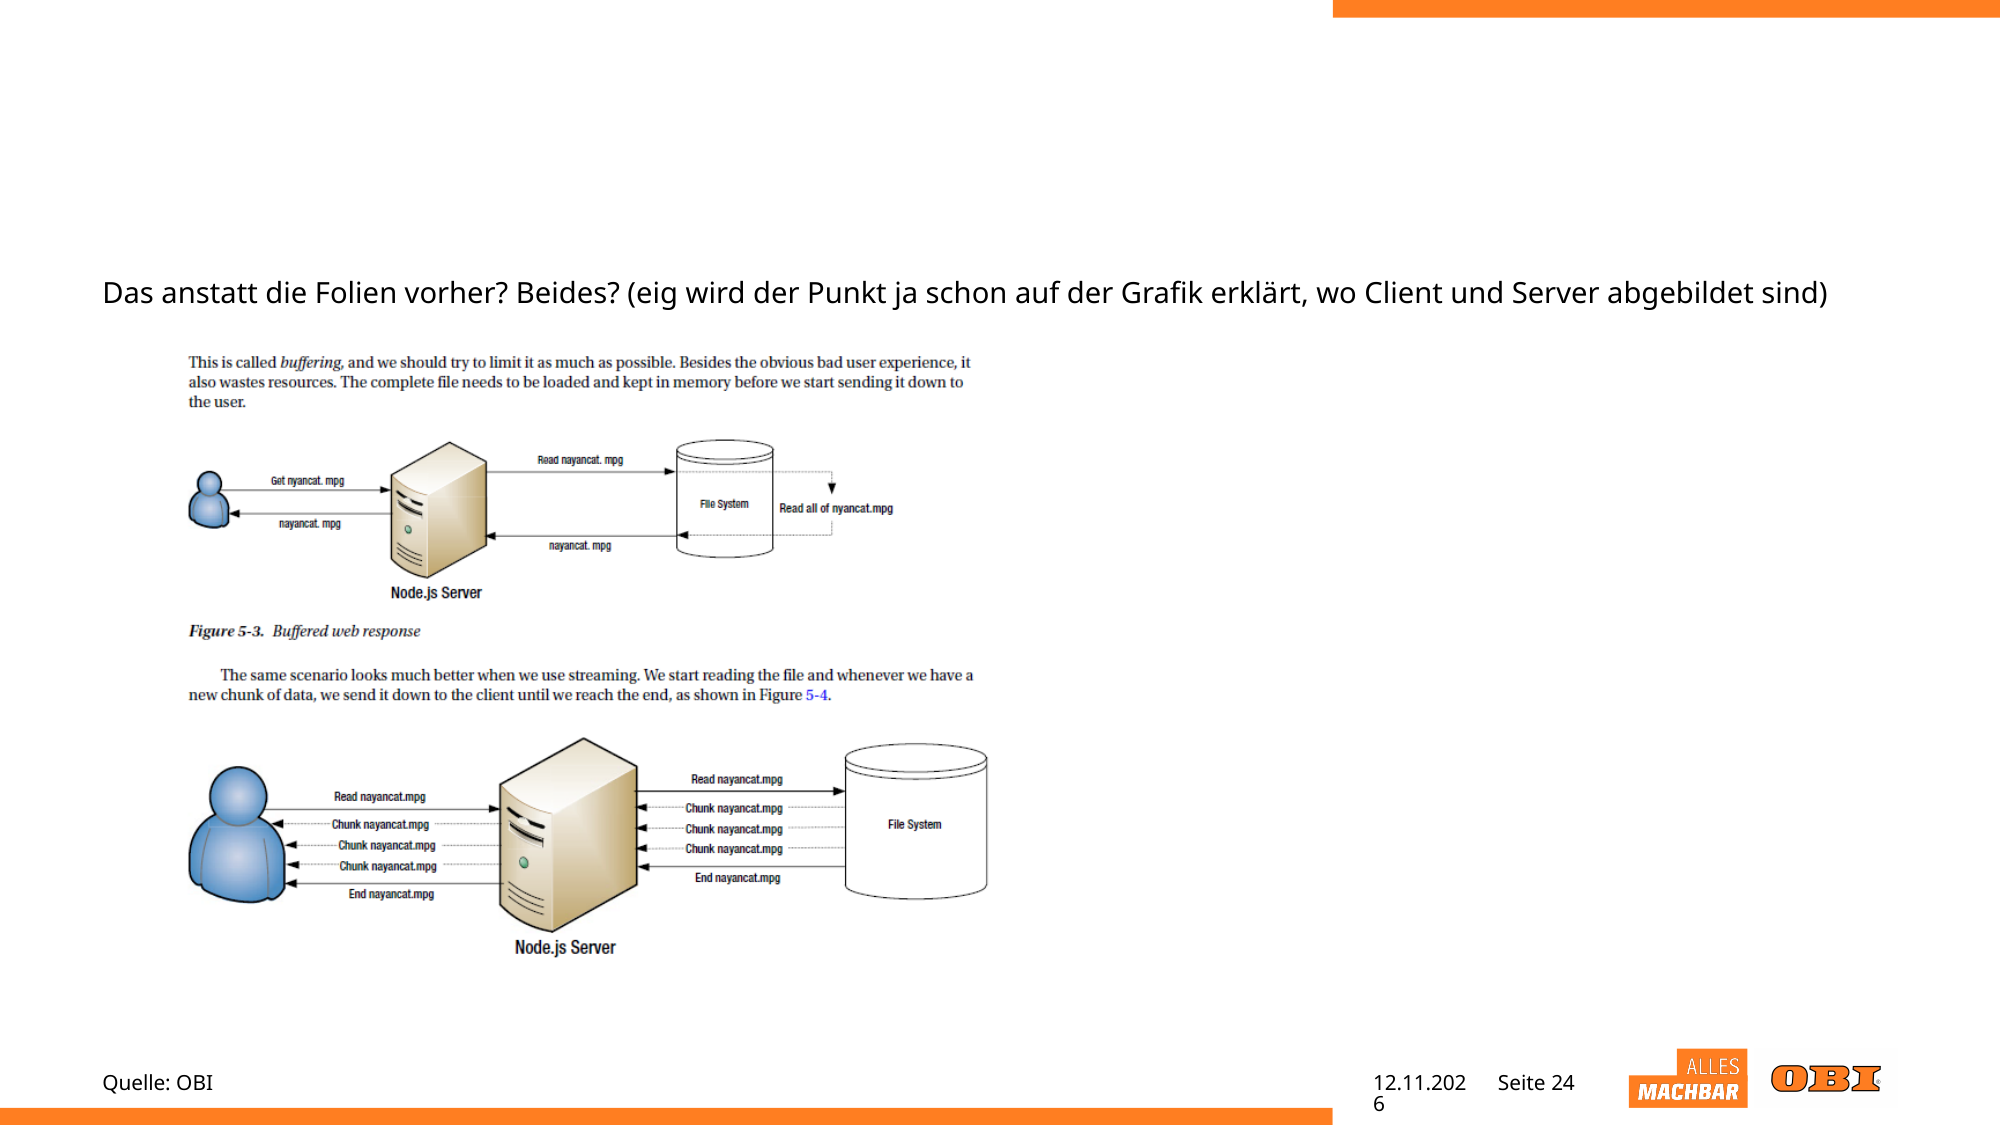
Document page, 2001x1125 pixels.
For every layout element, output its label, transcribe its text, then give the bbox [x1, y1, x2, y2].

footer Quelle: OBI [102, 1071, 1271, 1097]
picture [102, 347, 1082, 962]
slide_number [1373, 1071, 1475, 1097]
picture [1638, 1058, 1739, 1100]
text_box Das anstatt die Folien vorher? Beides? (eig wird der Punkt ja schon auf der Grafik erklärt, wo Client und Server abgebildet sind) [102, 274, 1864, 310]
picture [1754, 1048, 1898, 1107]
slide_number Seite 24 [1497, 1071, 1588, 1097]
